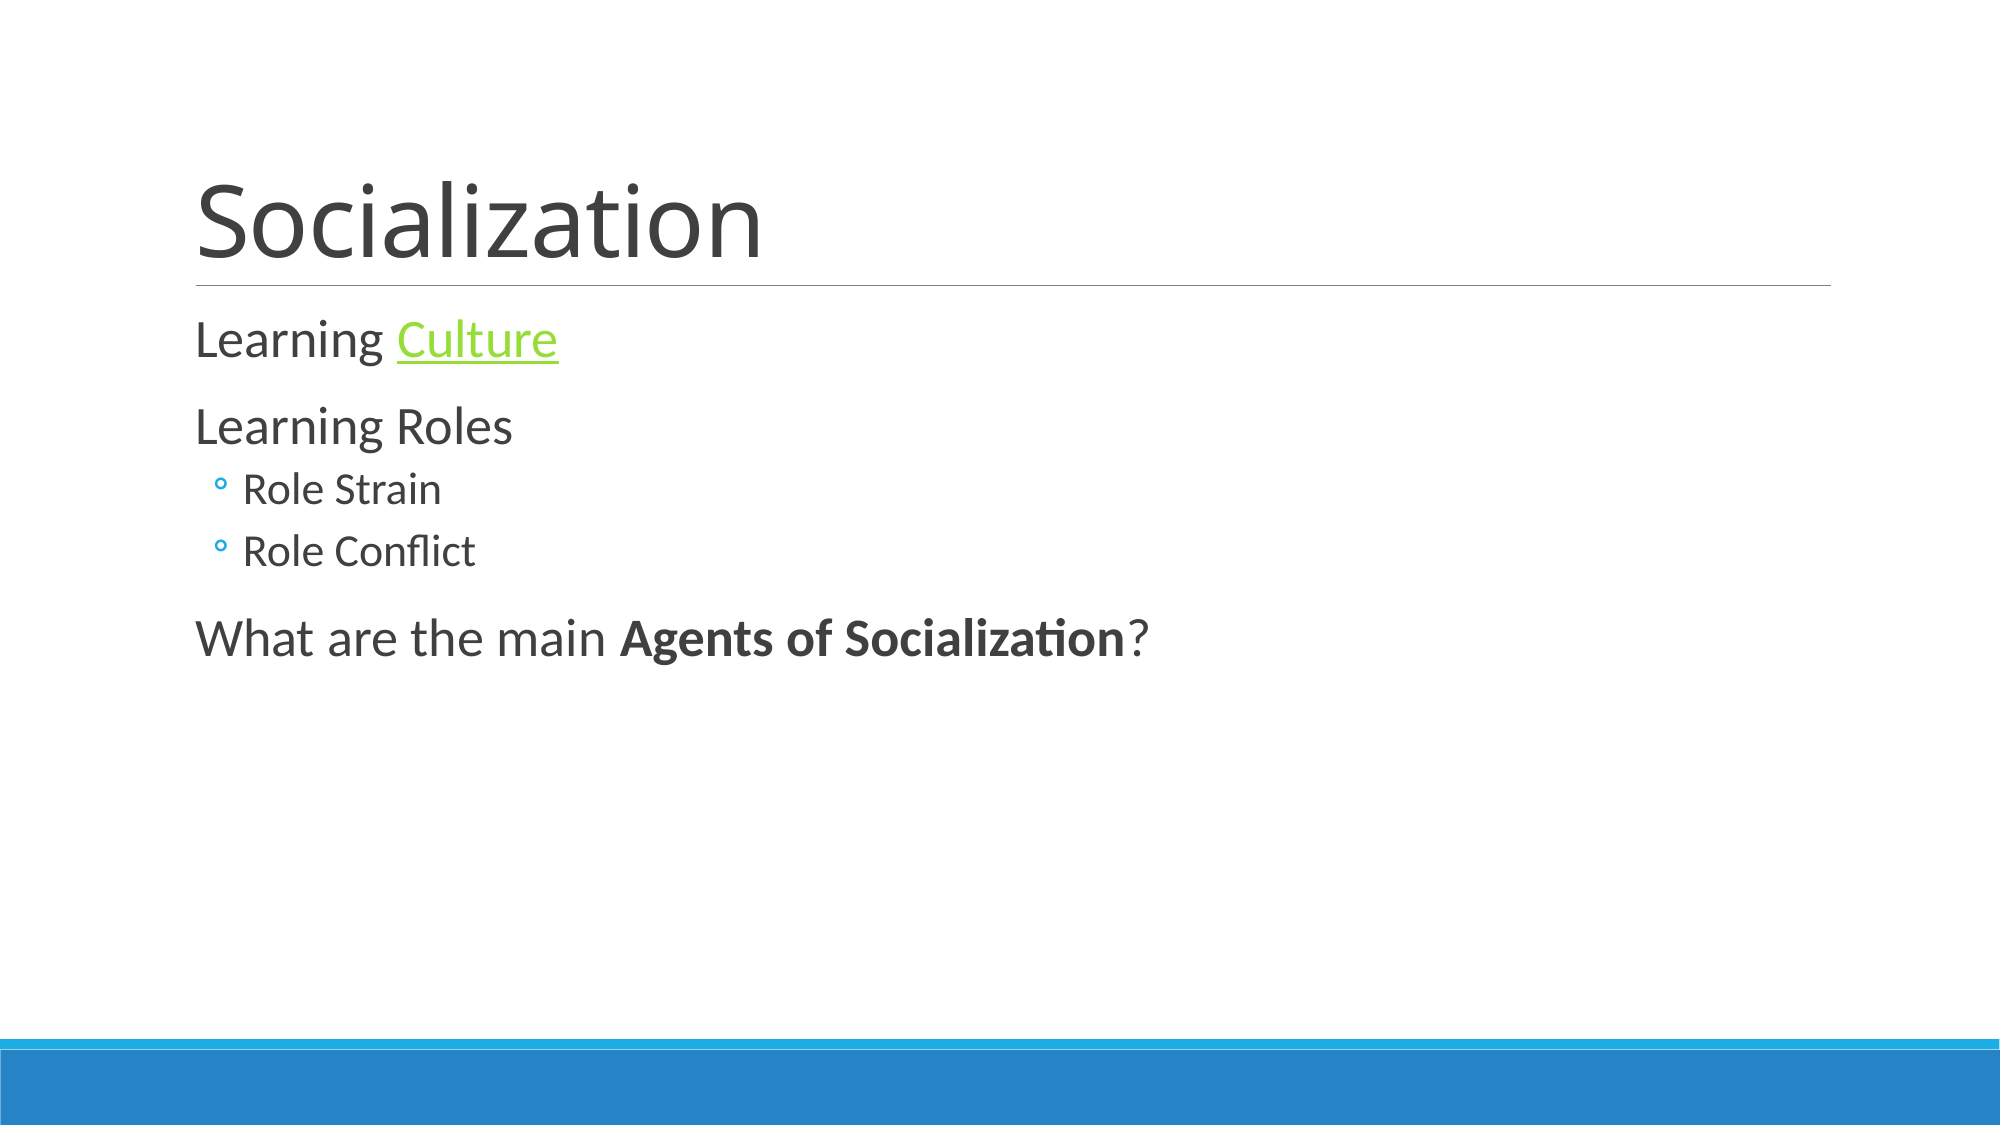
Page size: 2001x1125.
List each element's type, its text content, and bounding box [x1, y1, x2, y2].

title Socialization [180, 47, 1830, 285]
list Learning Culture Learning Roles Role Strain Role Conflict What are the main Agents of Socialization? [180, 302, 1830, 963]
